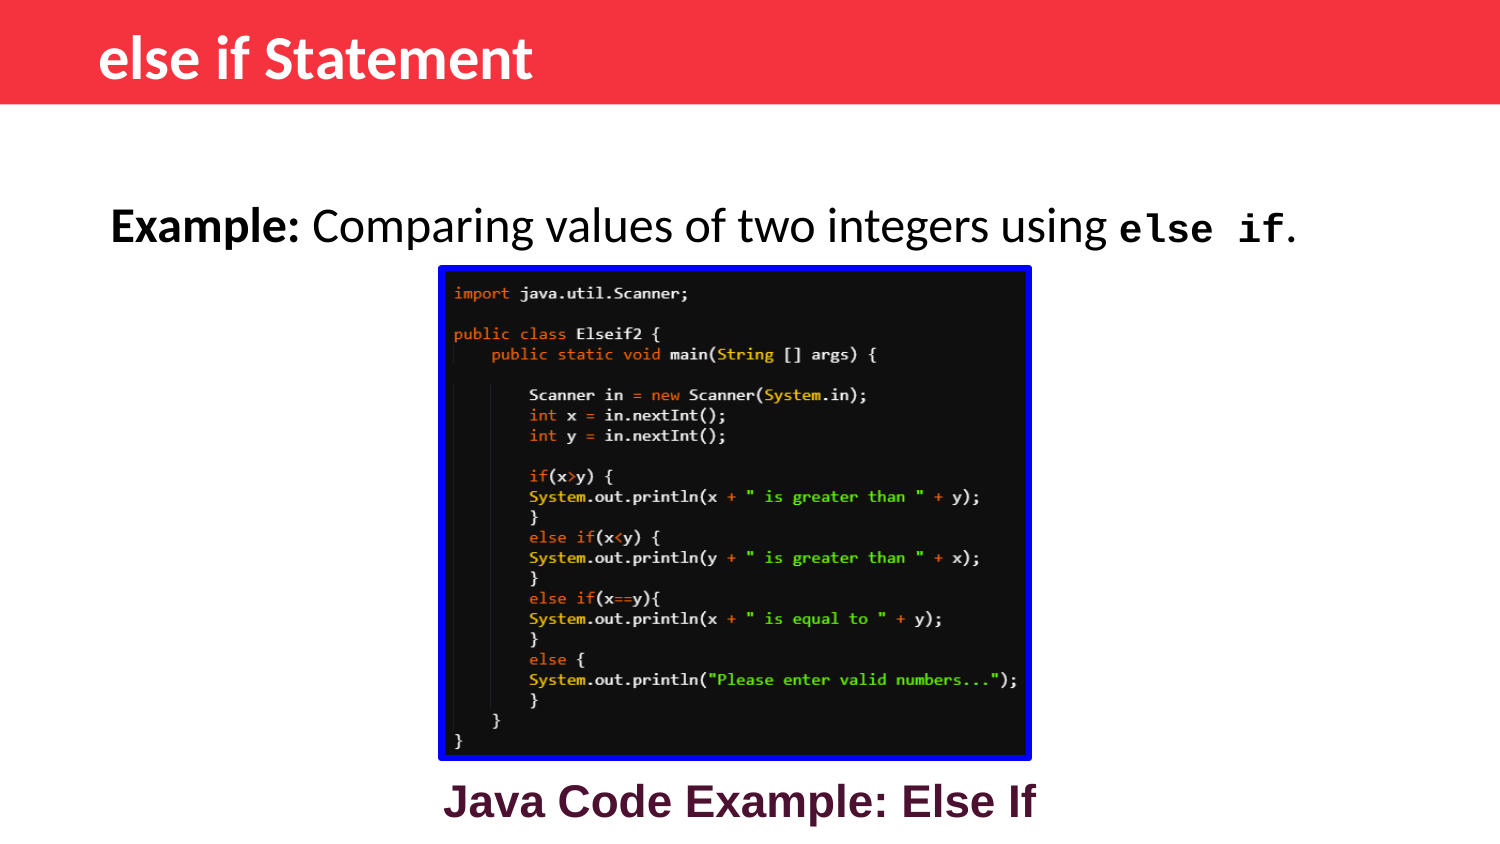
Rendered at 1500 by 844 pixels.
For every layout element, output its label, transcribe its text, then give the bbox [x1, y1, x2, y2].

text_box Example: Comparing values of two integers using else if. [95, 168, 1411, 590]
text_box else if Statement [83, 2, 563, 138]
text_box Java Code Example: Else If [274, 756, 1206, 819]
text_box [0, 0, 1500, 105]
picture [444, 270, 1026, 756]
